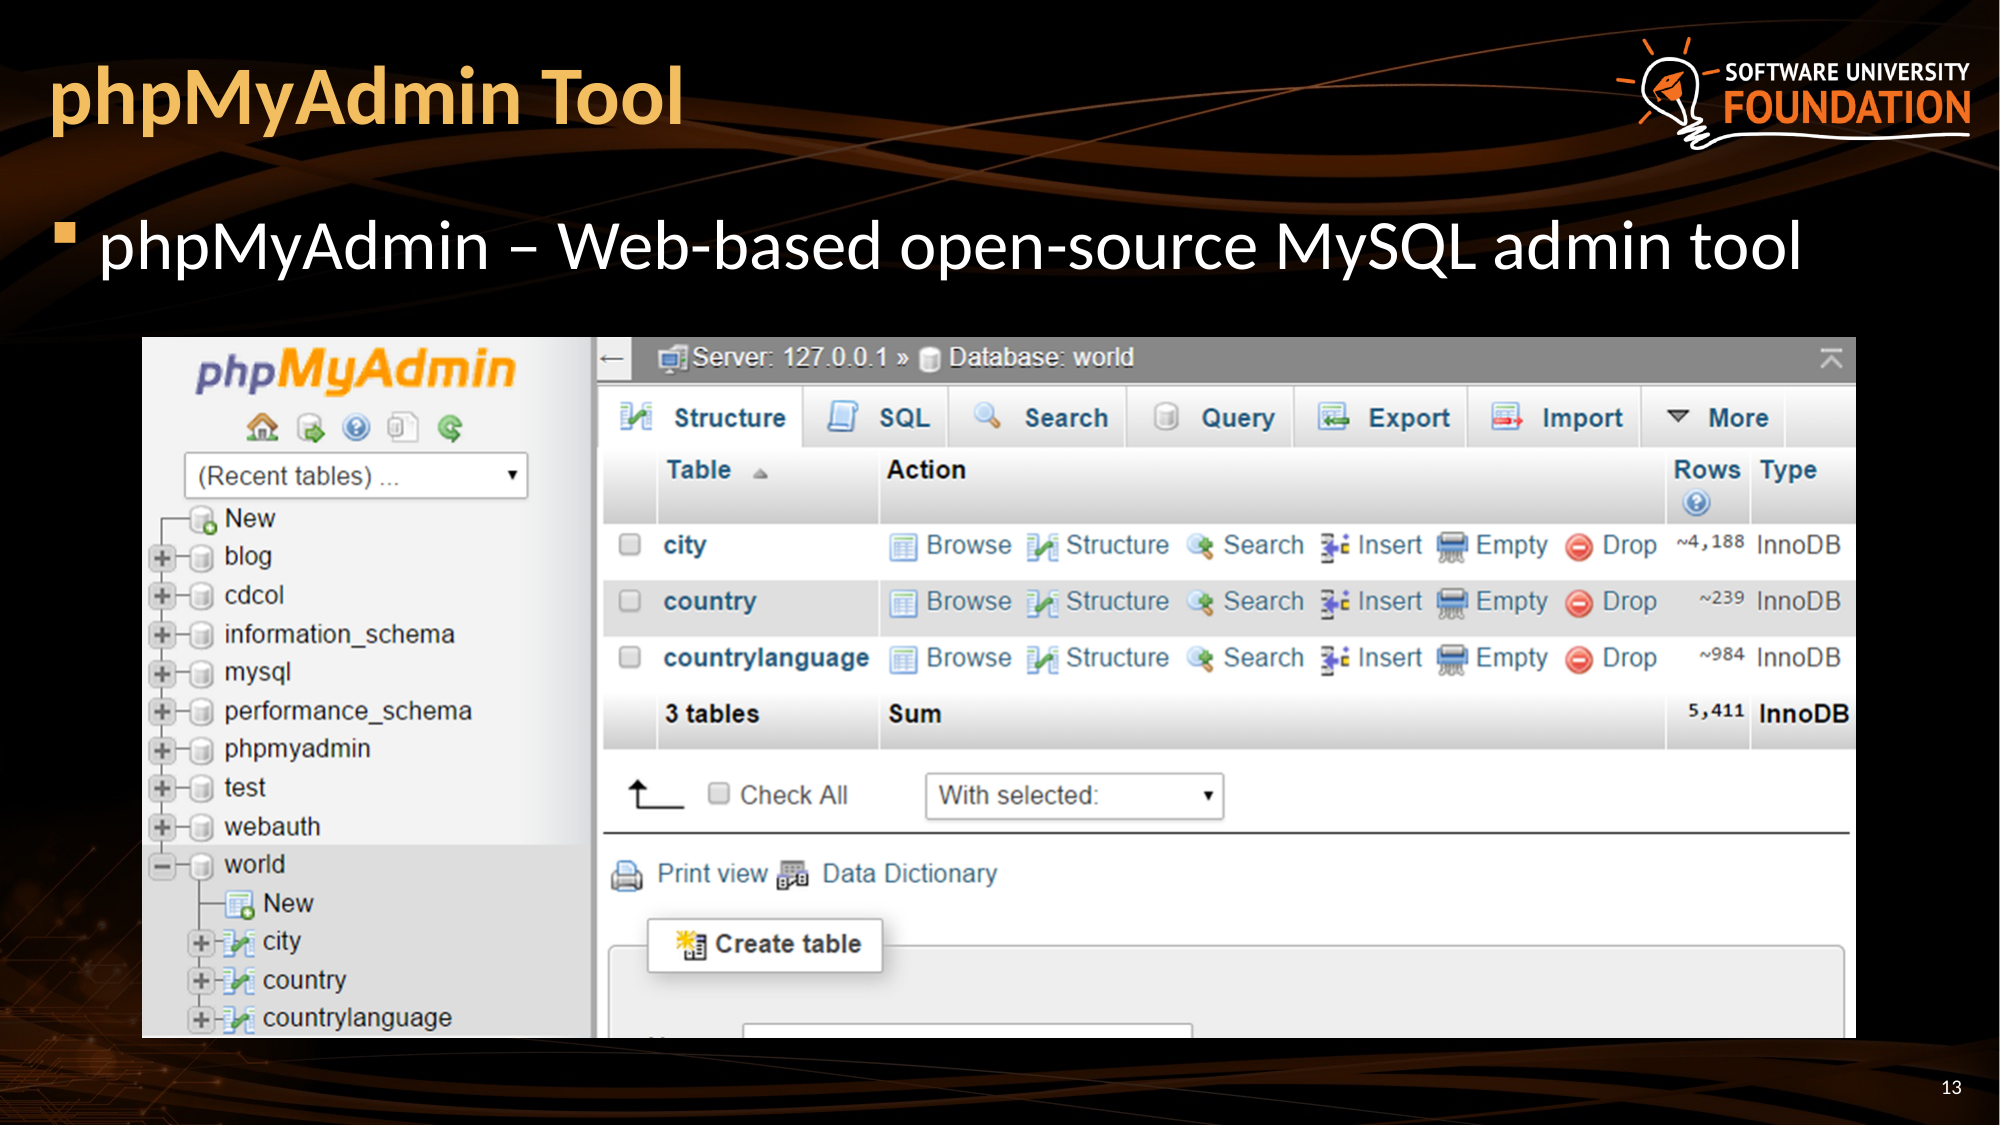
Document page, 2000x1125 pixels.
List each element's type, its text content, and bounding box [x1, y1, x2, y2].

picture [0, 0, 2000, 1125]
title phpMyAdmin Tool [30, 6, 1602, 189]
slide_number 13 [1897, 1070, 1968, 1103]
list phpMyAdmin – Web-based open-source MySQL admin tool [31, 188, 1968, 1103]
